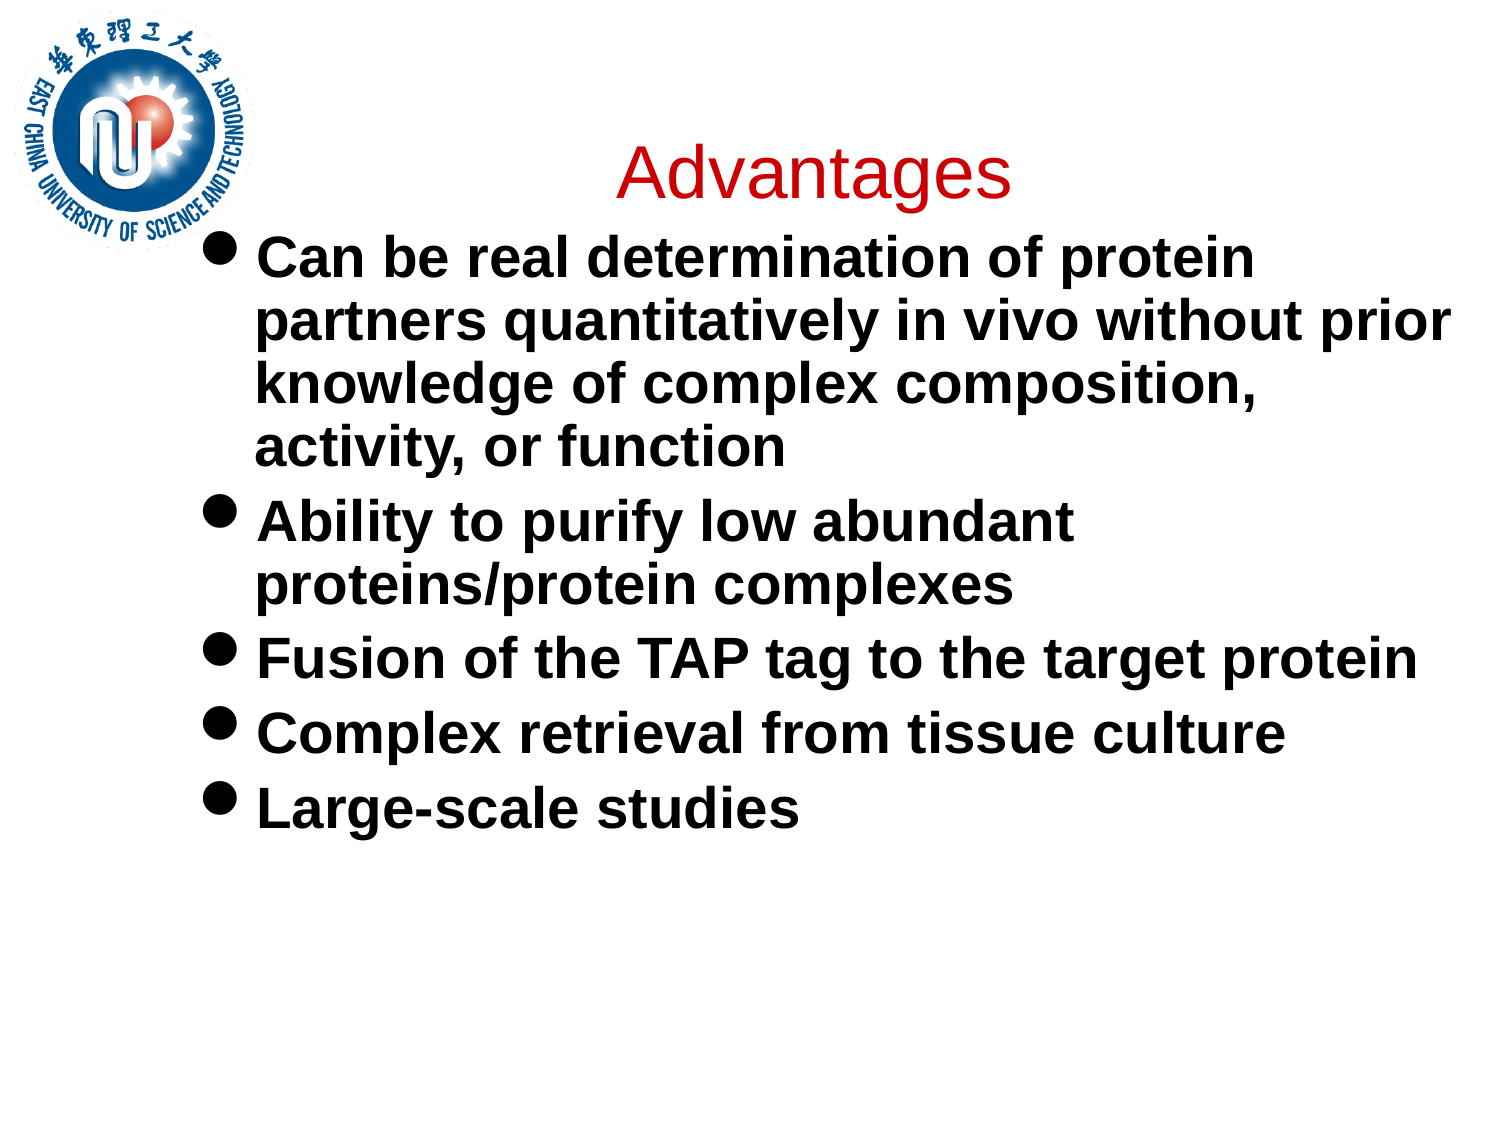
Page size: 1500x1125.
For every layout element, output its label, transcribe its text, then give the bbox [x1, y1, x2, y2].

list Can be real determination of protein partners quantitatively in vivo without prior knowledge of complex composition, activity, or function Ability to purify low abundant proteins/protein complexes Fusion of the TAP tag to the target protein Complex retrieval from tissue culture Large-scale studies [183, 220, 1473, 929]
title Advantages [253, 59, 1397, 220]
picture [13, 9, 254, 250]
